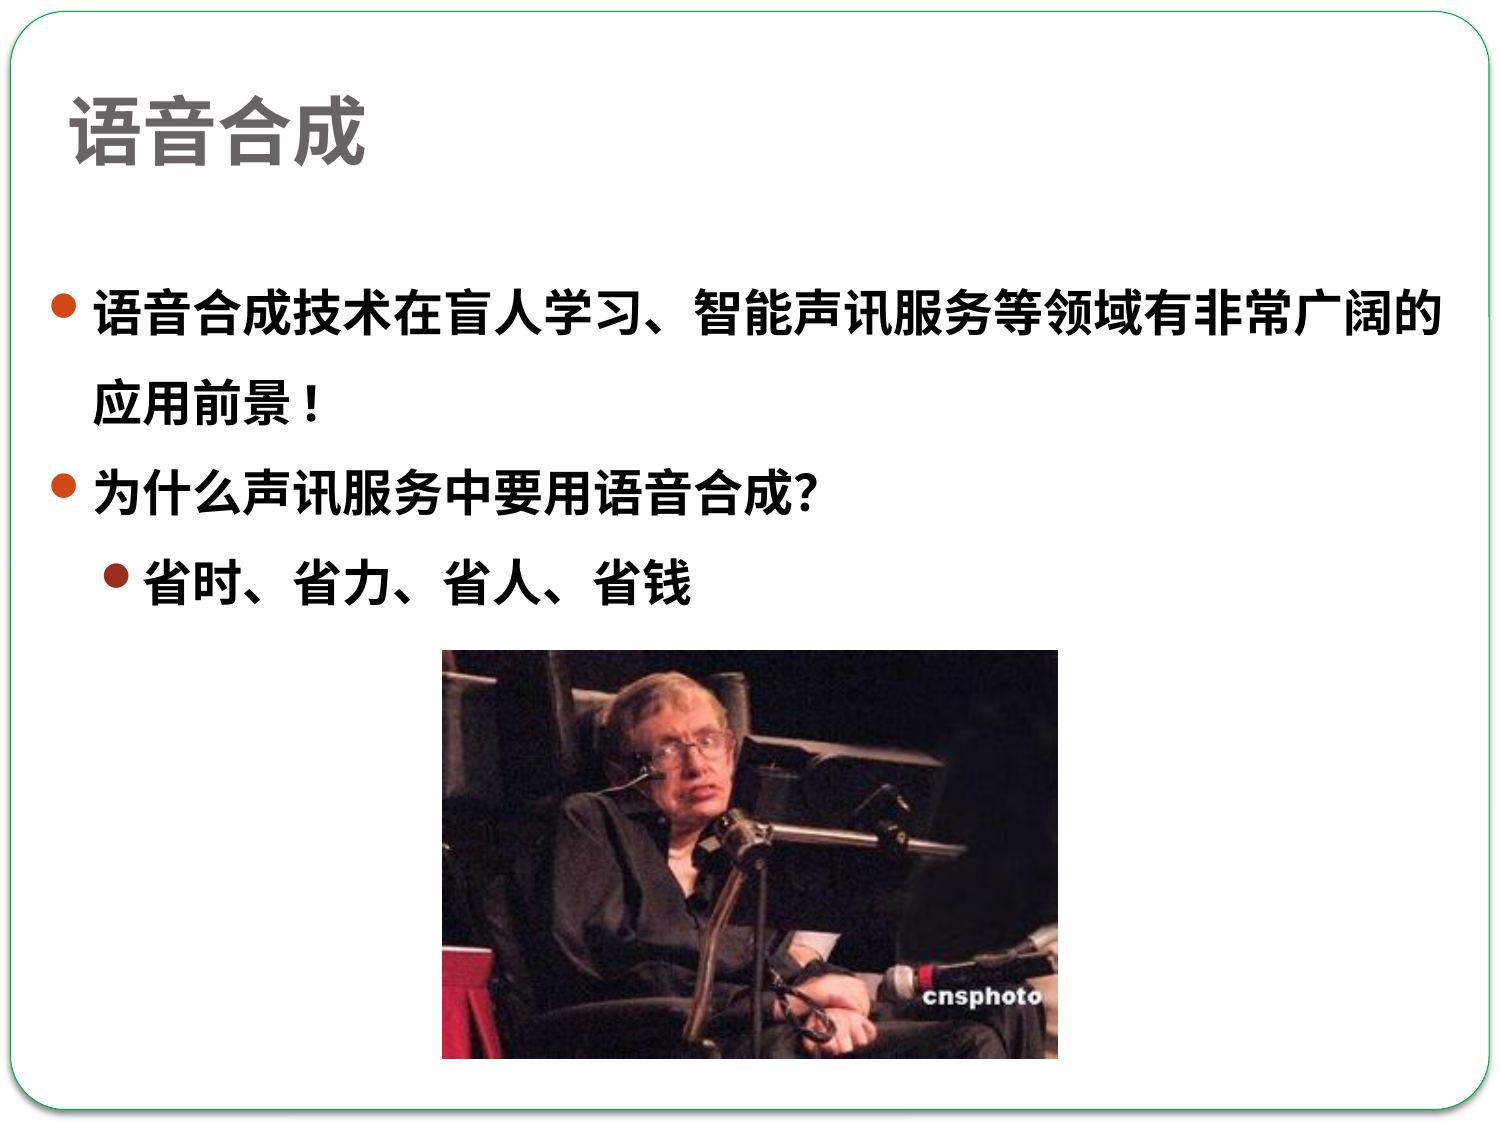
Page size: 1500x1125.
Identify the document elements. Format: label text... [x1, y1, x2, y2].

picture [442, 650, 1058, 1059]
list 语音合成技术在盲人学习、智能声讯服务等领域有非常广阔的应用前景! 为什么声讯服务中要用语音合成？ 省时、省力、省人、省钱 [33, 243, 1471, 1031]
title 语音合成 [53, 78, 1441, 191]
